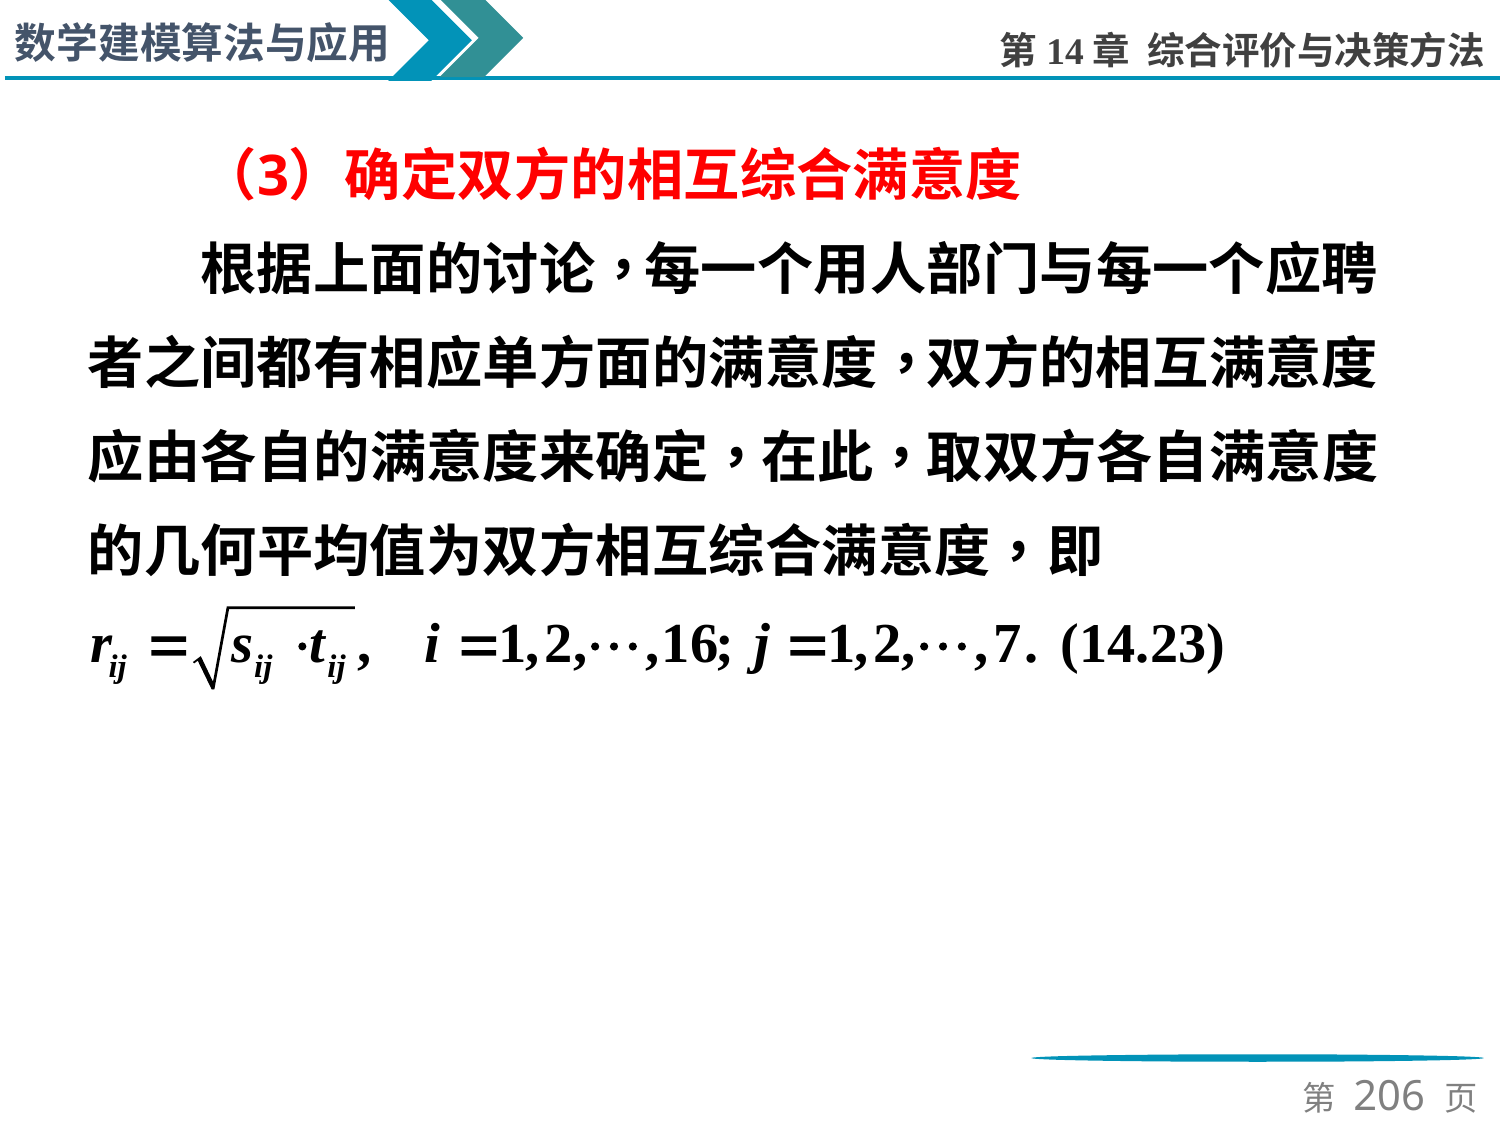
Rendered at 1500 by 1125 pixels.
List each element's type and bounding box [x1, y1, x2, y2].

text_box [87, 131, 1378, 728]
